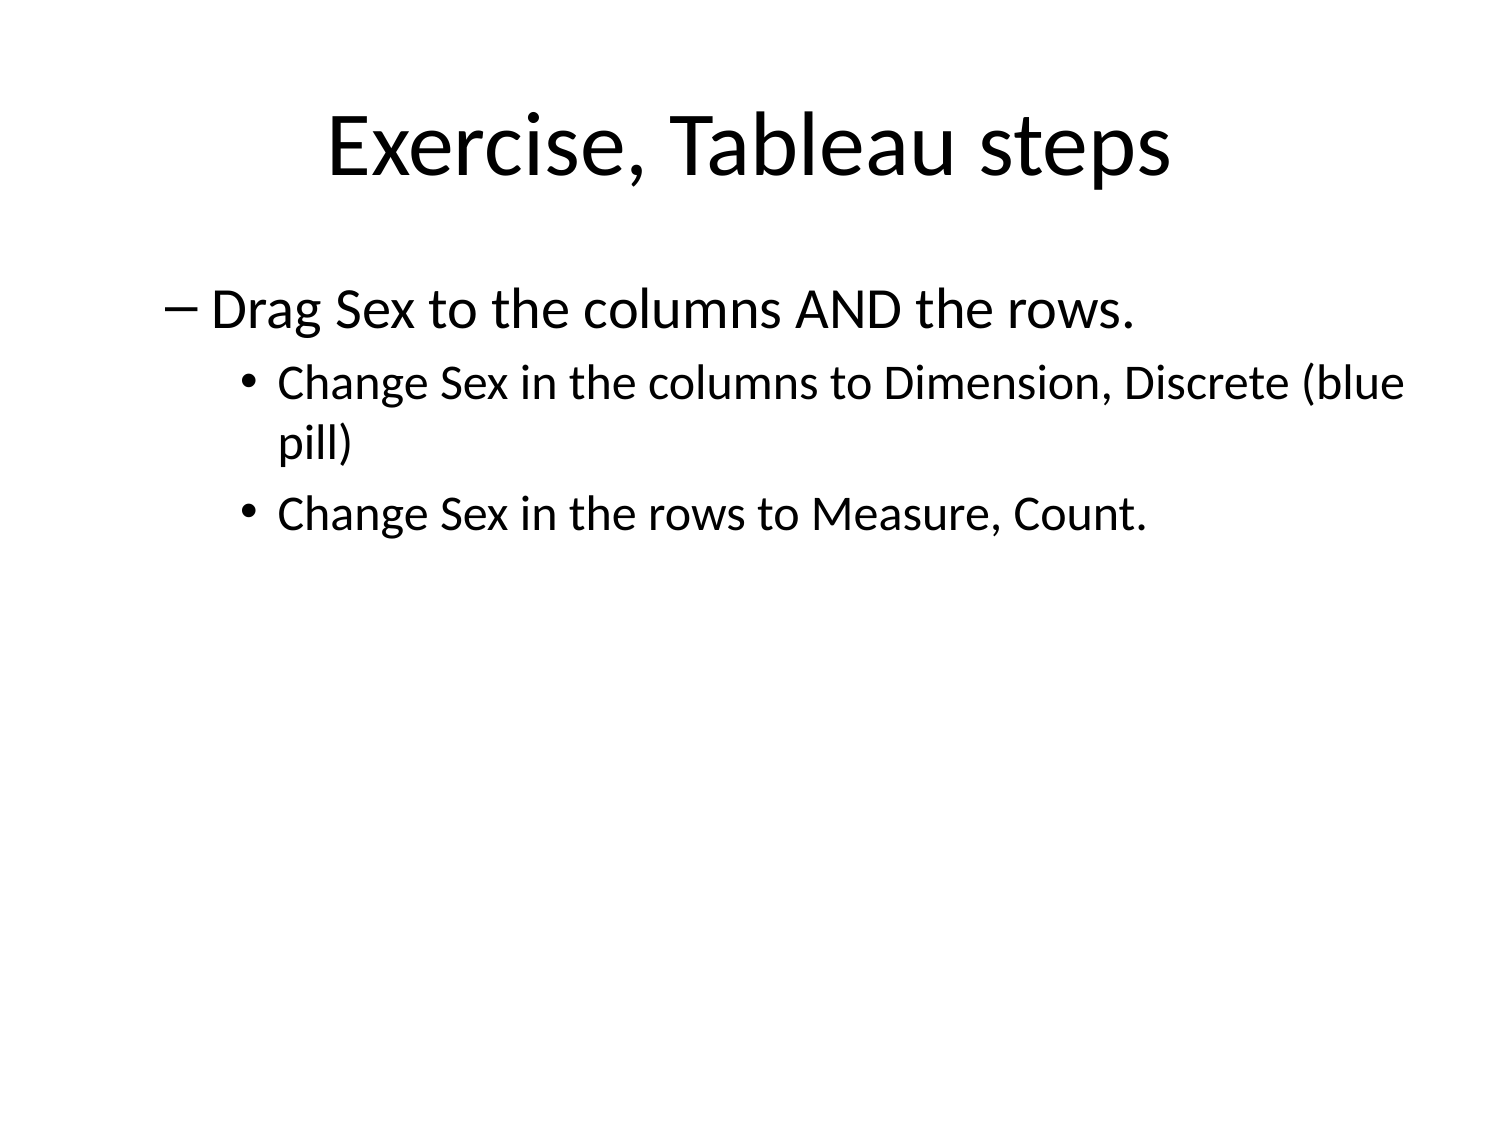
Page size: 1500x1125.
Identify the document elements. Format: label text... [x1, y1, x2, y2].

title Exercise, Tableau steps [75, 45, 1425, 233]
list Drag Sex to the columns AND the rows. Change Sex in the columns to Dimension, Discrete (blue pill) Change Sex in the rows to Measure, Count. [75, 262, 1425, 1005]
